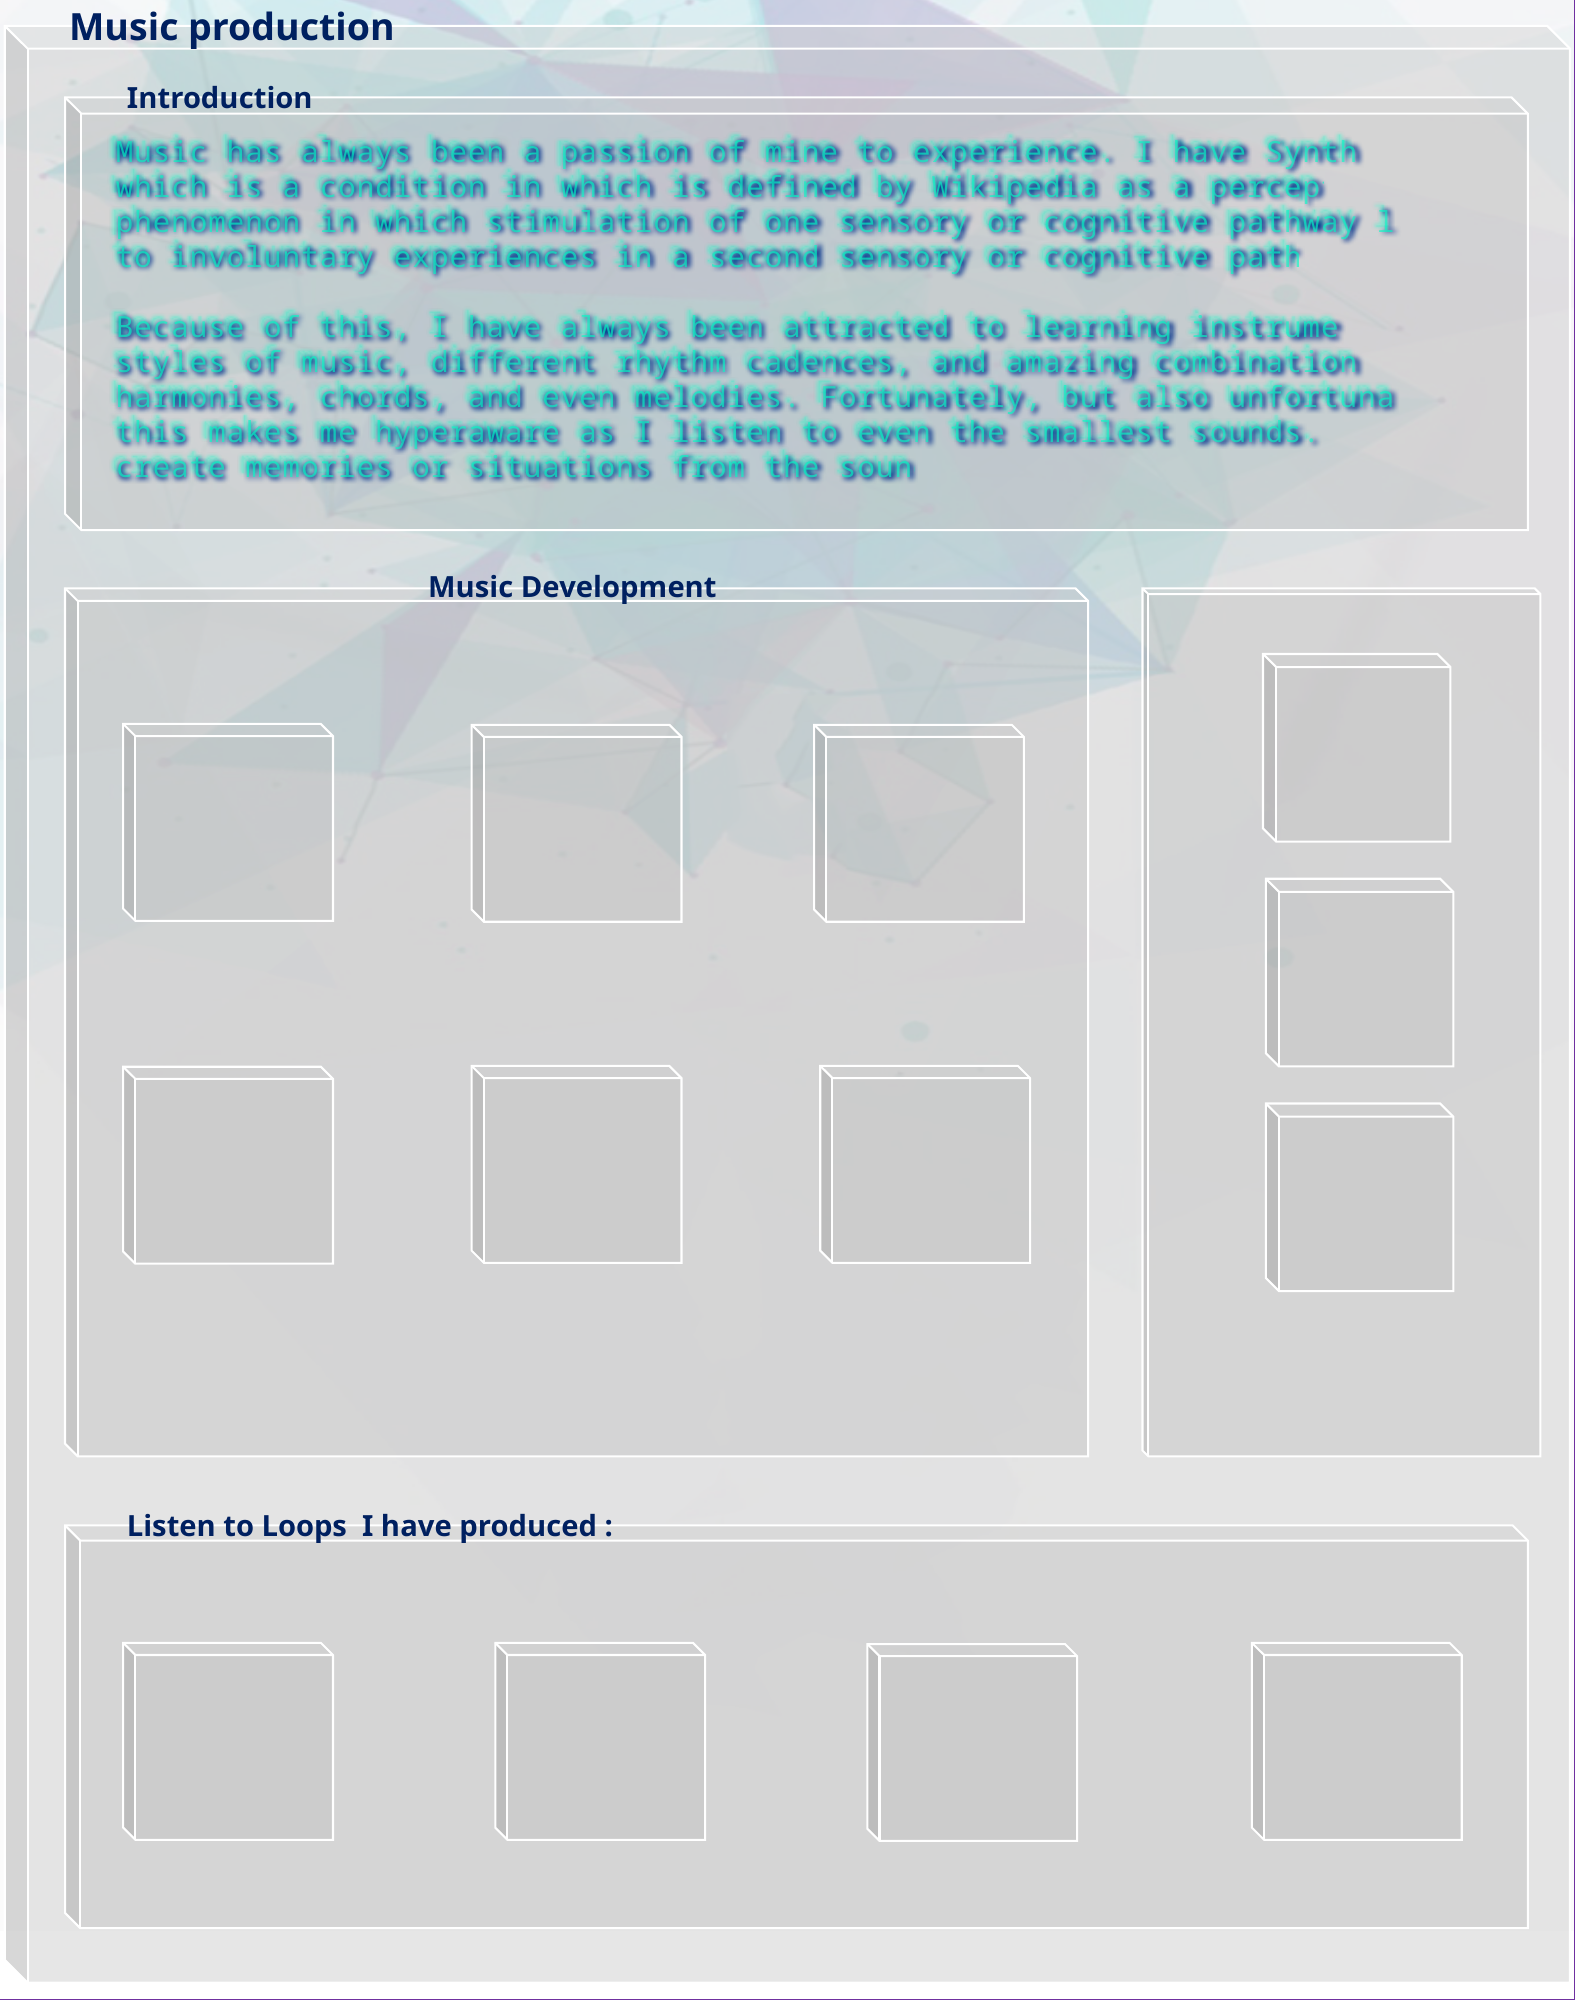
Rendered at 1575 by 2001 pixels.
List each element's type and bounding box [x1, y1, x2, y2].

text_box [0, 0, 1575, 2000]
